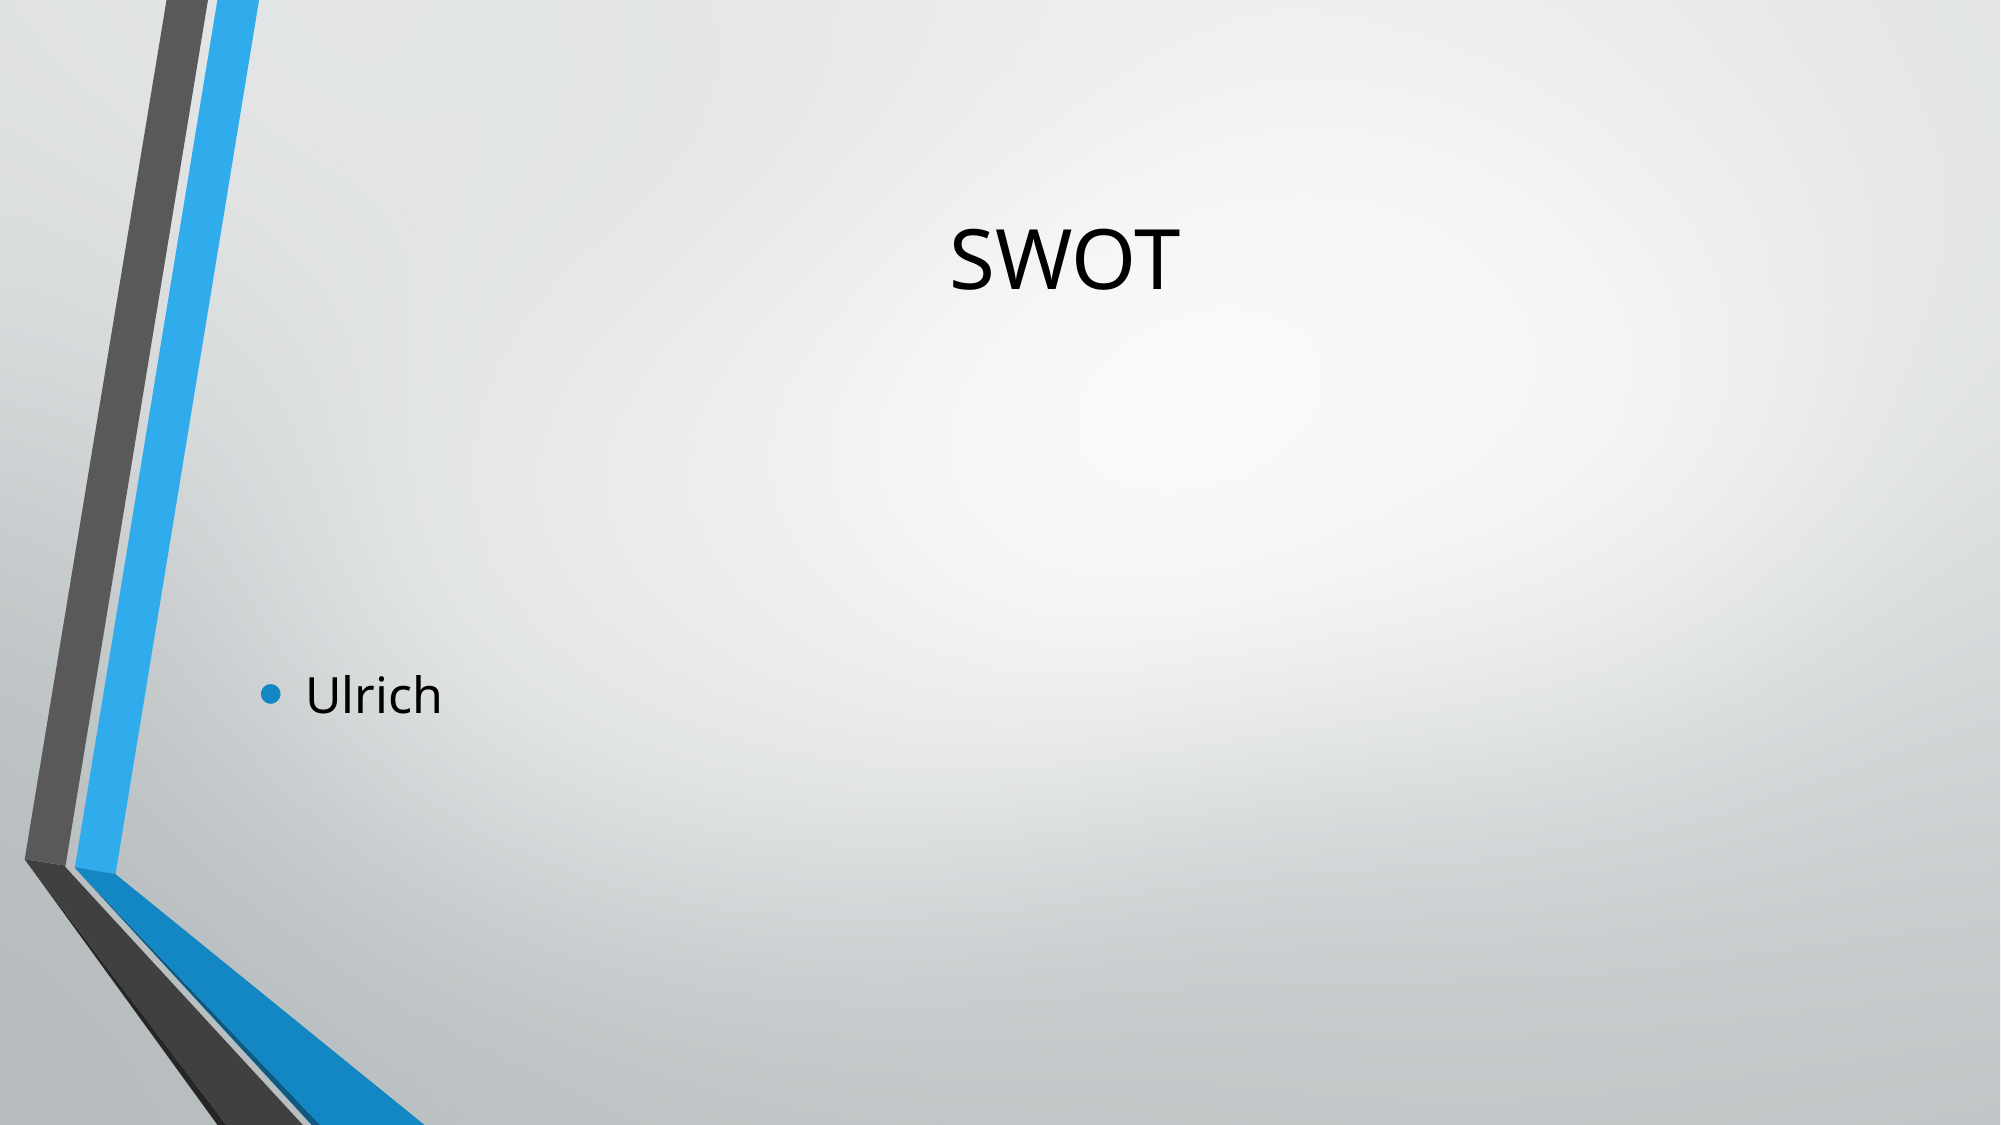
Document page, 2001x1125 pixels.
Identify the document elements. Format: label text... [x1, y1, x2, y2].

list Ulrich [243, 437, 1887, 950]
title SWOT [243, 112, 1887, 400]
